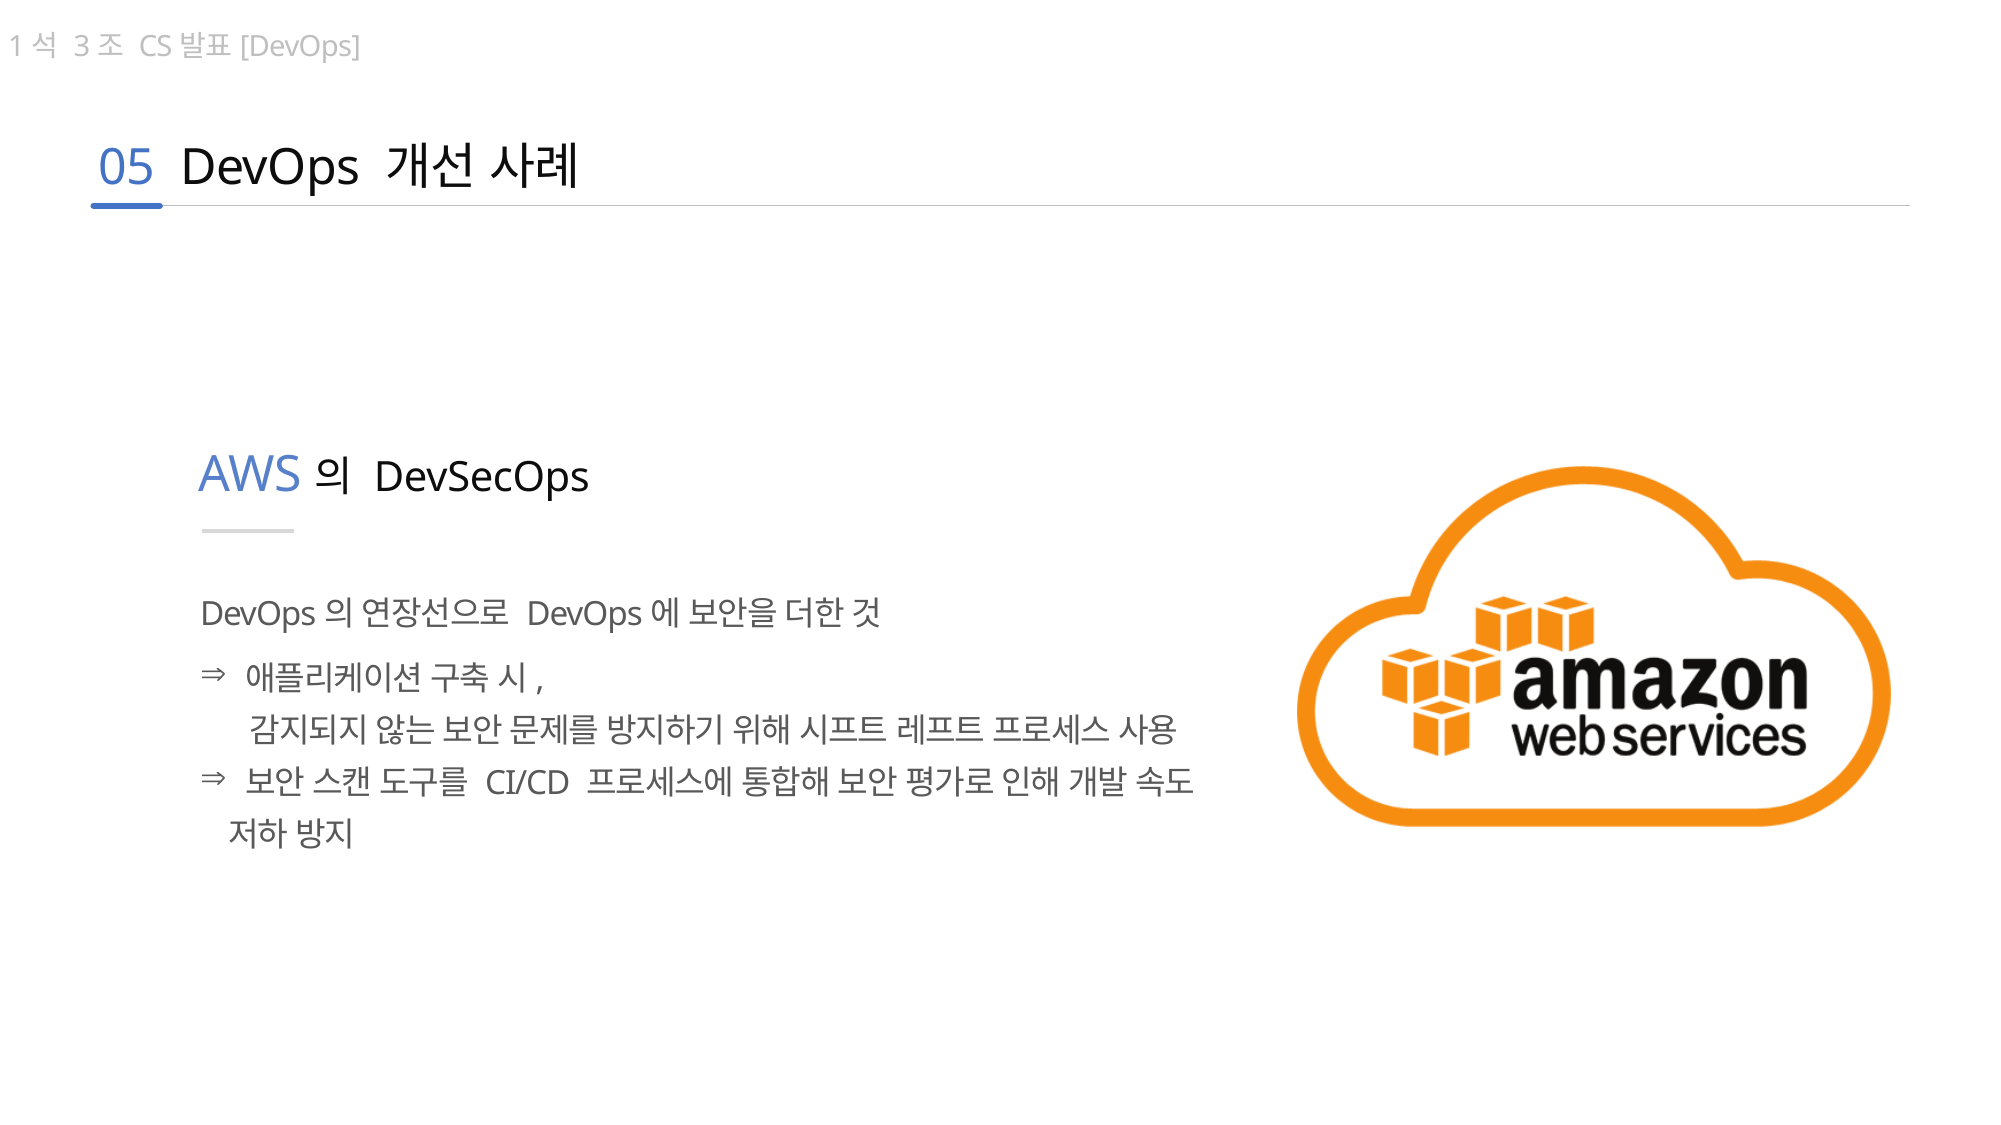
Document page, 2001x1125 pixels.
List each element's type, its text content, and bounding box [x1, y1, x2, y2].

picture [1297, 466, 1891, 827]
text_box DevOps의 연장선으로 DevOps에 보안을 더한 것 애플리케이션 구축 시, 감지되지 않는 보안 문제를 방지하기 위해 시프트 레프트 프로세스 사용 보안 스캔 도구를 CI/CD 프로세스에 통합해 보안 평가로 인해 개발 속도 저하 방지 [185, 573, 1267, 860]
text_box 05 [98, 134, 156, 195]
text_box 1석 3조 CS발표[DevOps] [8, 27, 362, 63]
text_box AWS의 DevSecOps [184, 427, 605, 509]
text_box DevOps 개선 사례 [180, 134, 581, 195]
